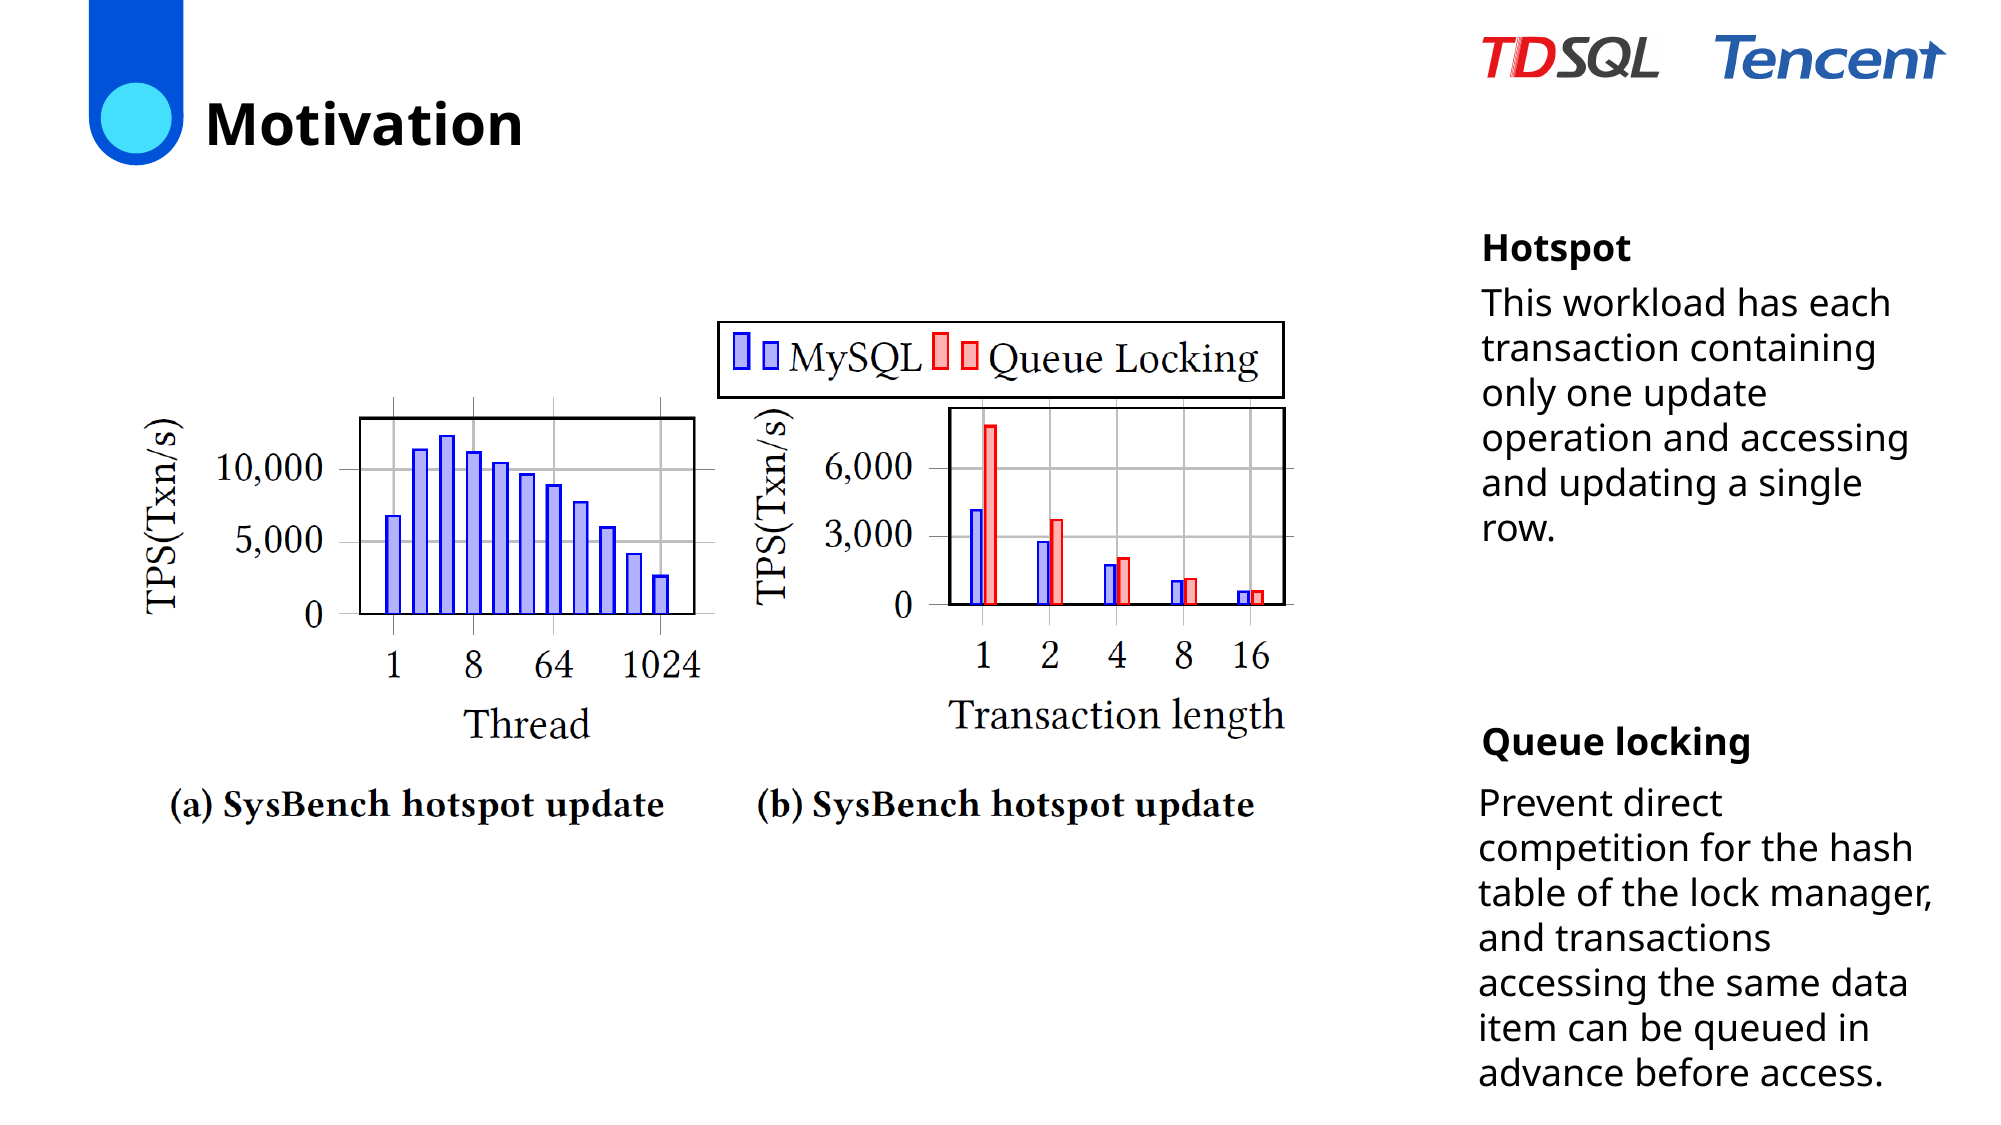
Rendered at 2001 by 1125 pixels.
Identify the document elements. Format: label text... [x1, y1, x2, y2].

picture [136, 314, 1294, 831]
picture [1478, 31, 1663, 83]
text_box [88, 0, 184, 166]
text_box Motivation [190, 80, 540, 165]
text_box This workload has each transaction containing only one update operation and accessing and updating a single row. [1466, 271, 1962, 557]
text_box Queue locking [1466, 710, 1896, 771]
text_box Hotspot [1466, 216, 1760, 271]
picture [1715, 35, 1947, 79]
text_box Prevent direct competition for the hash table of the lock manager, and transactions accessing the same data item can be queued in advance before access. [1463, 771, 1958, 1101]
